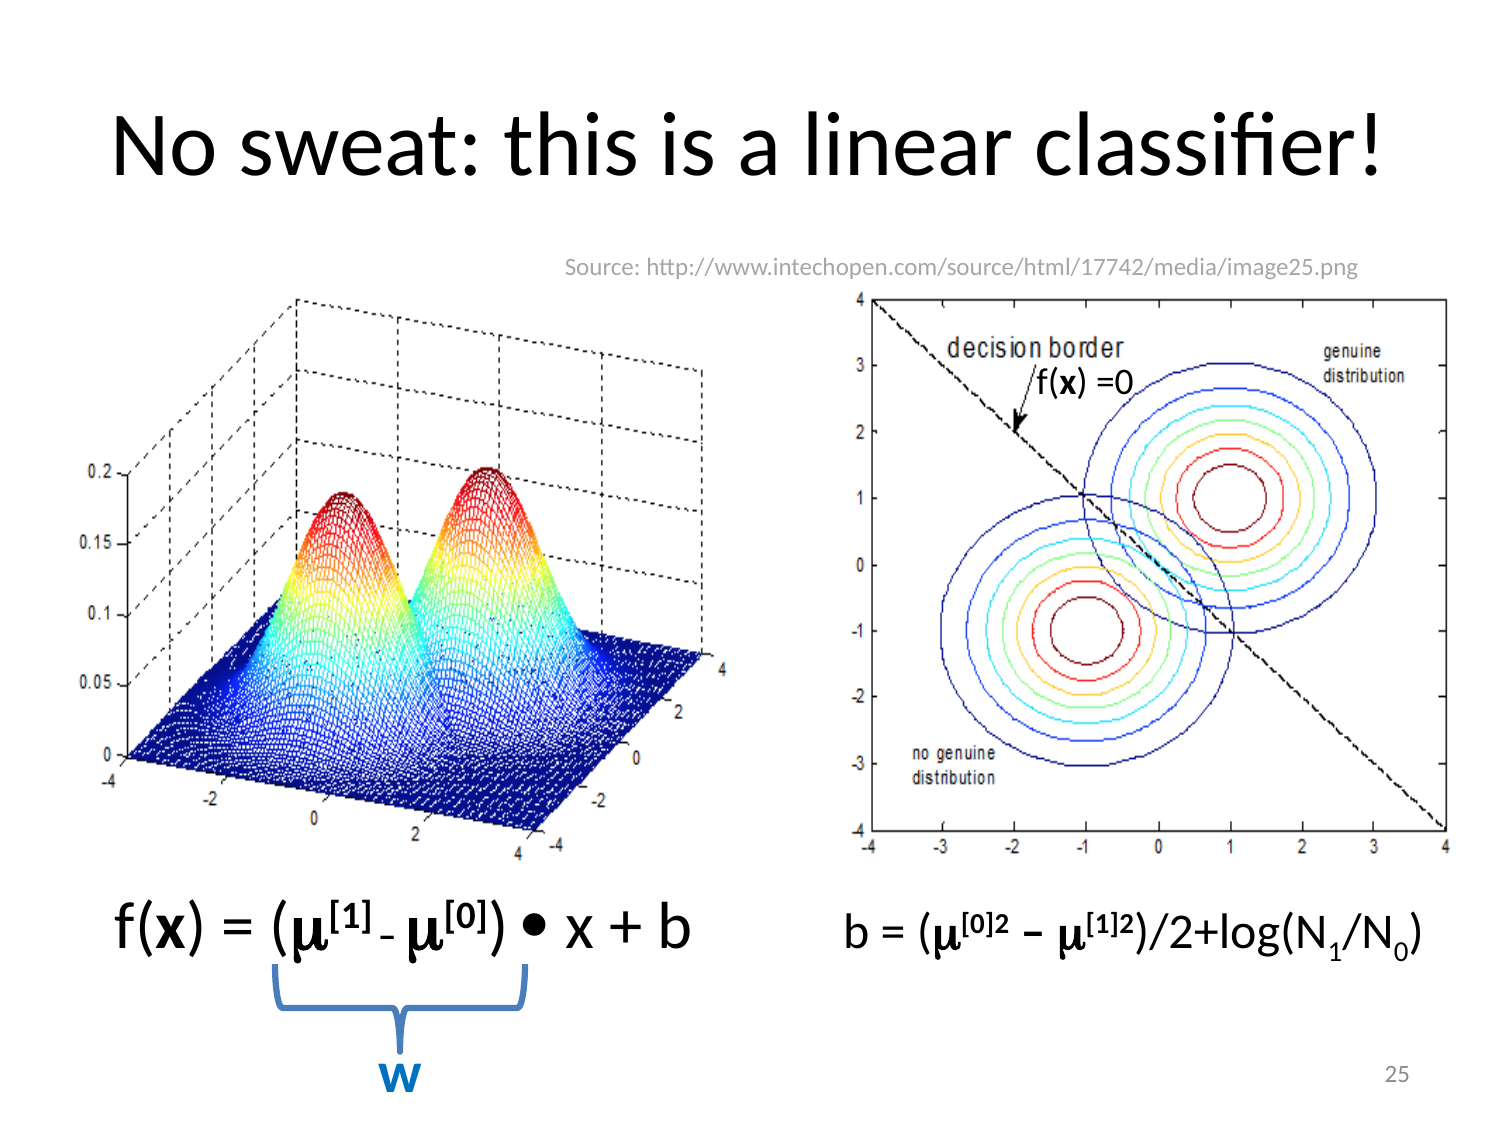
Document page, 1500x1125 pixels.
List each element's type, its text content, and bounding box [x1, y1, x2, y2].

text_box w [363, 1026, 438, 1112]
text_box f(x) = (m[1] – m[0])  x + b b = (m[0]2 – m[1]2)/2+log(N1/N0) [99, 874, 1500, 975]
slide_number 25 [1074, 1042, 1425, 1103]
title No sweat: this is a linear classifier! [75, 45, 1425, 233]
text_box Source: http://www.intechopen.com/source/html/17742/media/image25.png [549, 243, 1500, 288]
text_box [274, 964, 526, 1026]
picture [74, 287, 1451, 866]
